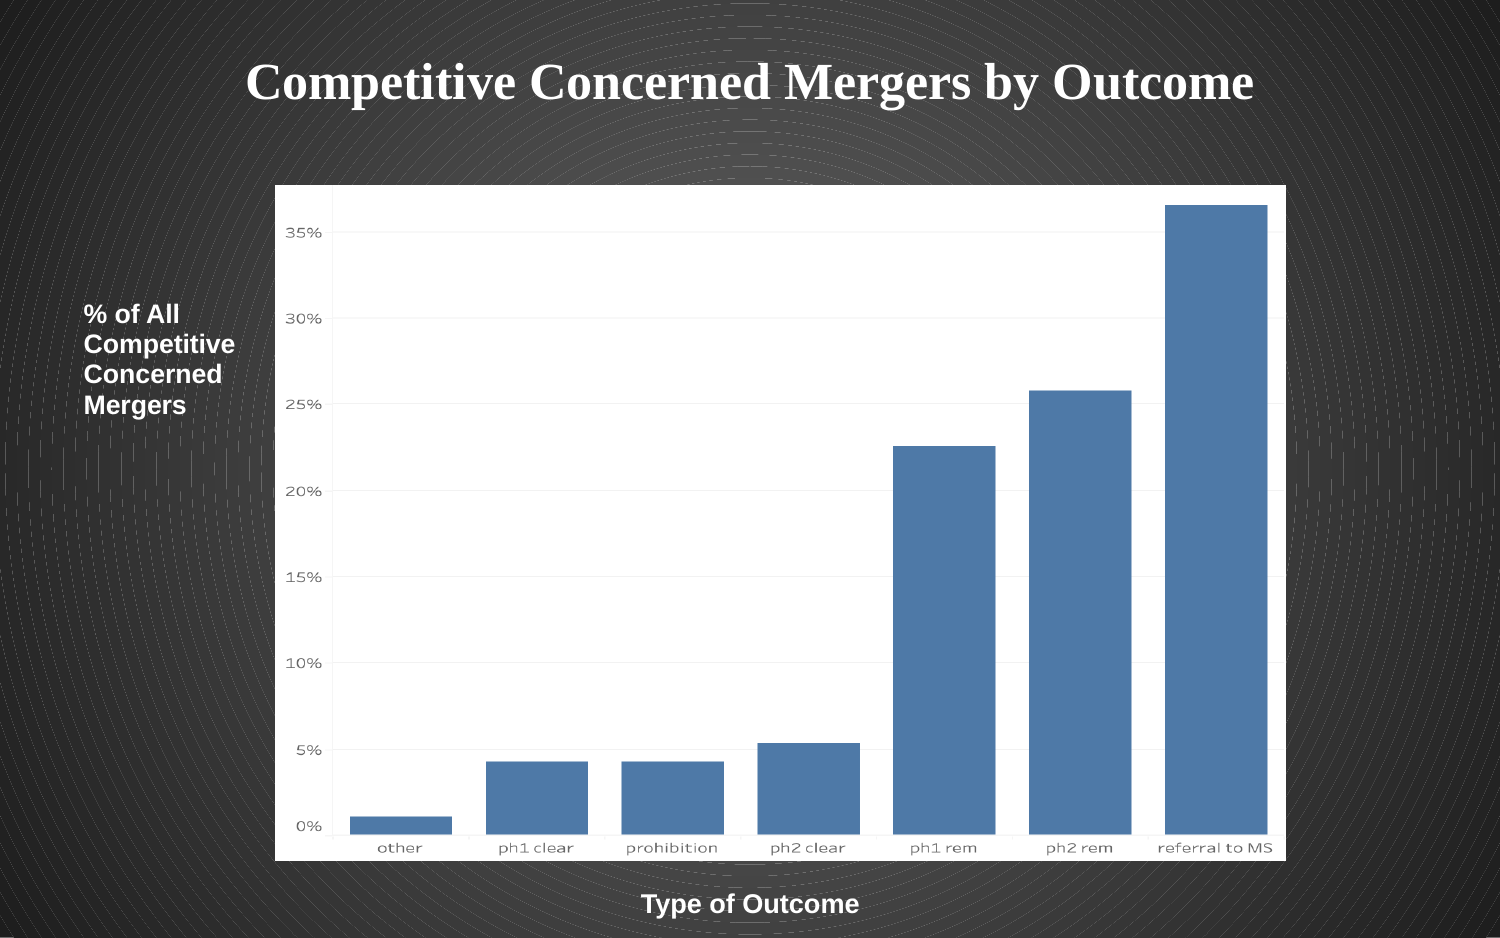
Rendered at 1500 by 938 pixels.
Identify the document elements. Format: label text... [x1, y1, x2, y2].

text_box Type of Outcome [430, 871, 1302, 935]
title Competitive Concerned Mergers by Outcome [51, 38, 1449, 144]
list % of All Competitive Concerned Mergers [68, 284, 253, 377]
picture [275, 185, 1286, 861]
